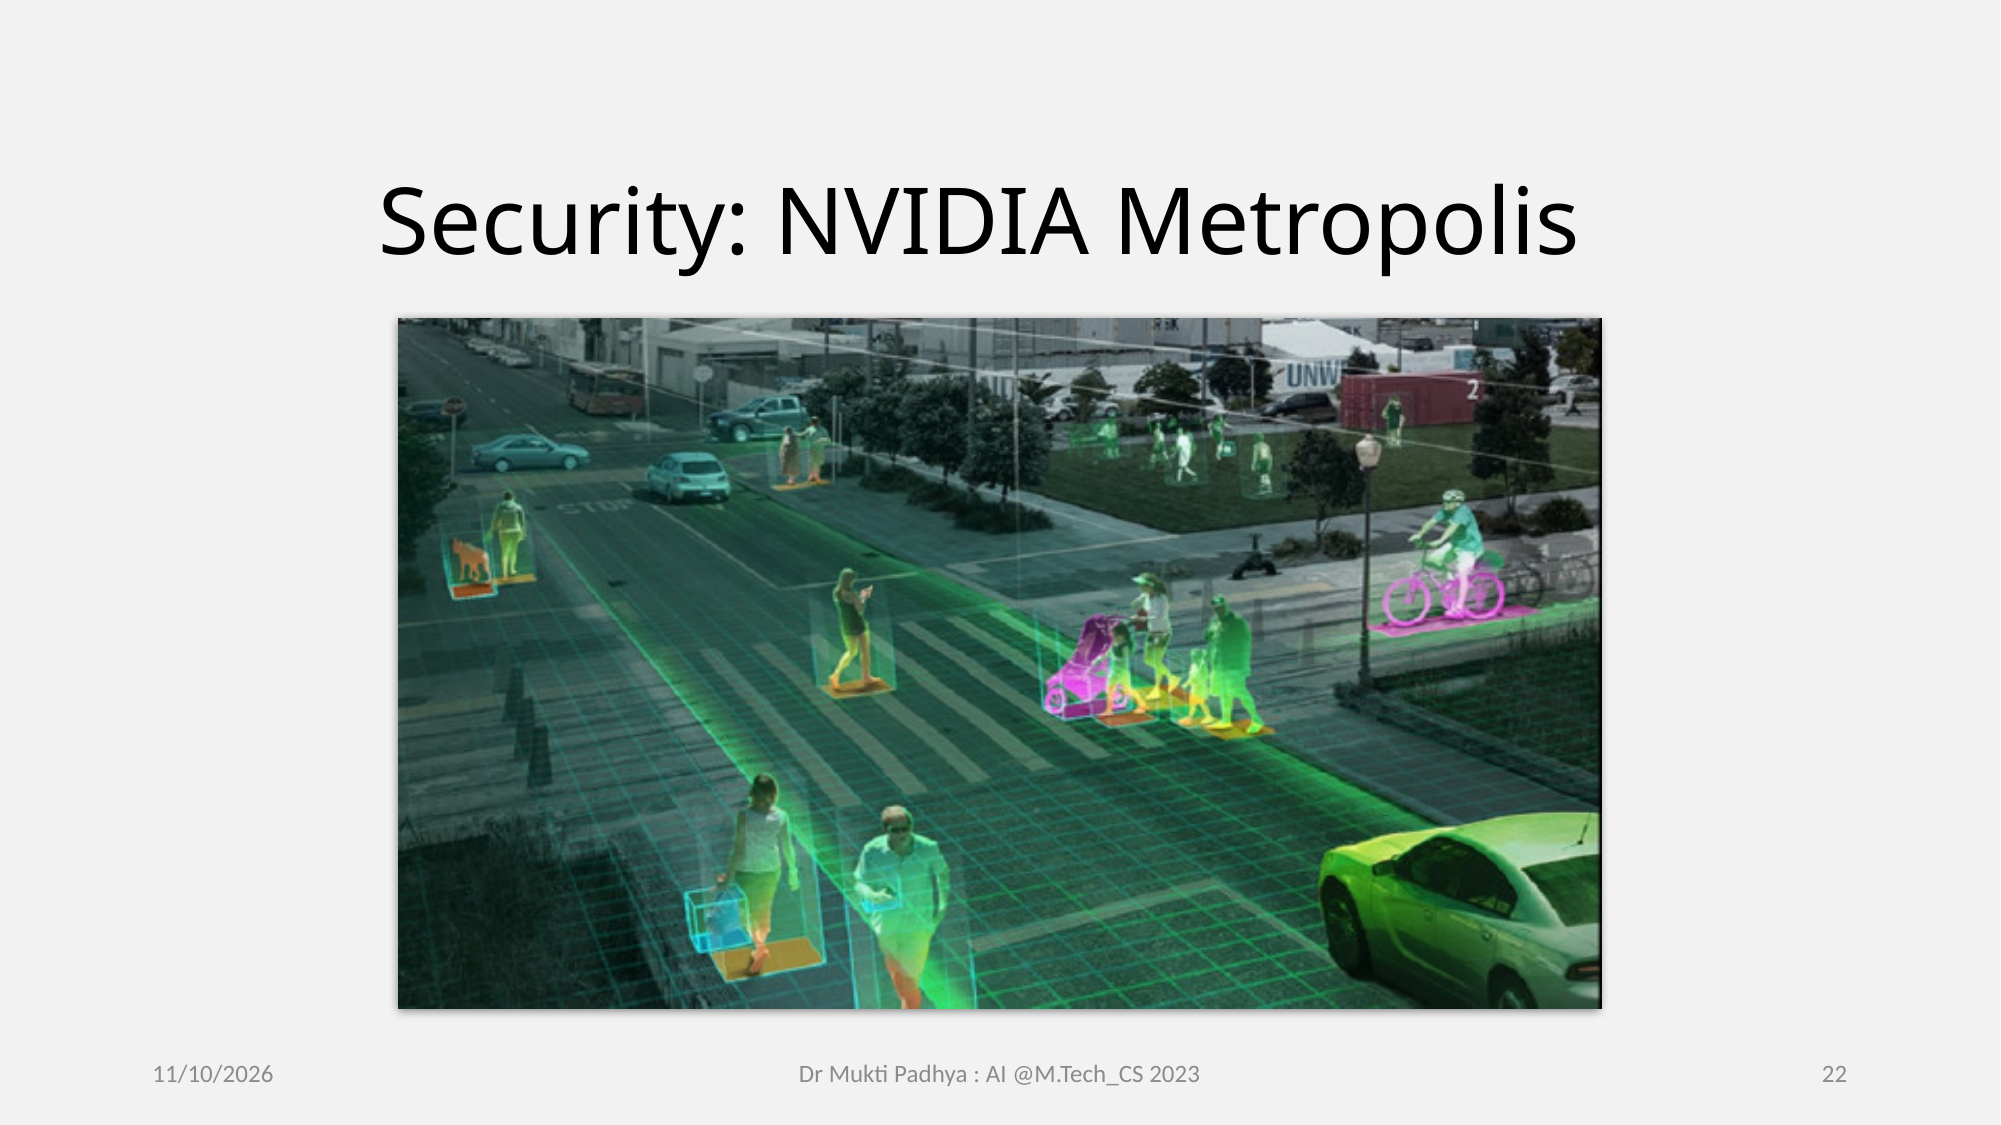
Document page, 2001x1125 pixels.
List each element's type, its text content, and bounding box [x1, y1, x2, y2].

picture [398, 318, 1602, 1009]
slide_number 22 [1412, 1042, 1863, 1103]
footer Dr Mukti Padhya : AI @M.Tech_CS 2023 [662, 1042, 1338, 1103]
title Security: NVIDIA Metropolis [358, 116, 1602, 282]
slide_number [137, 1042, 588, 1103]
